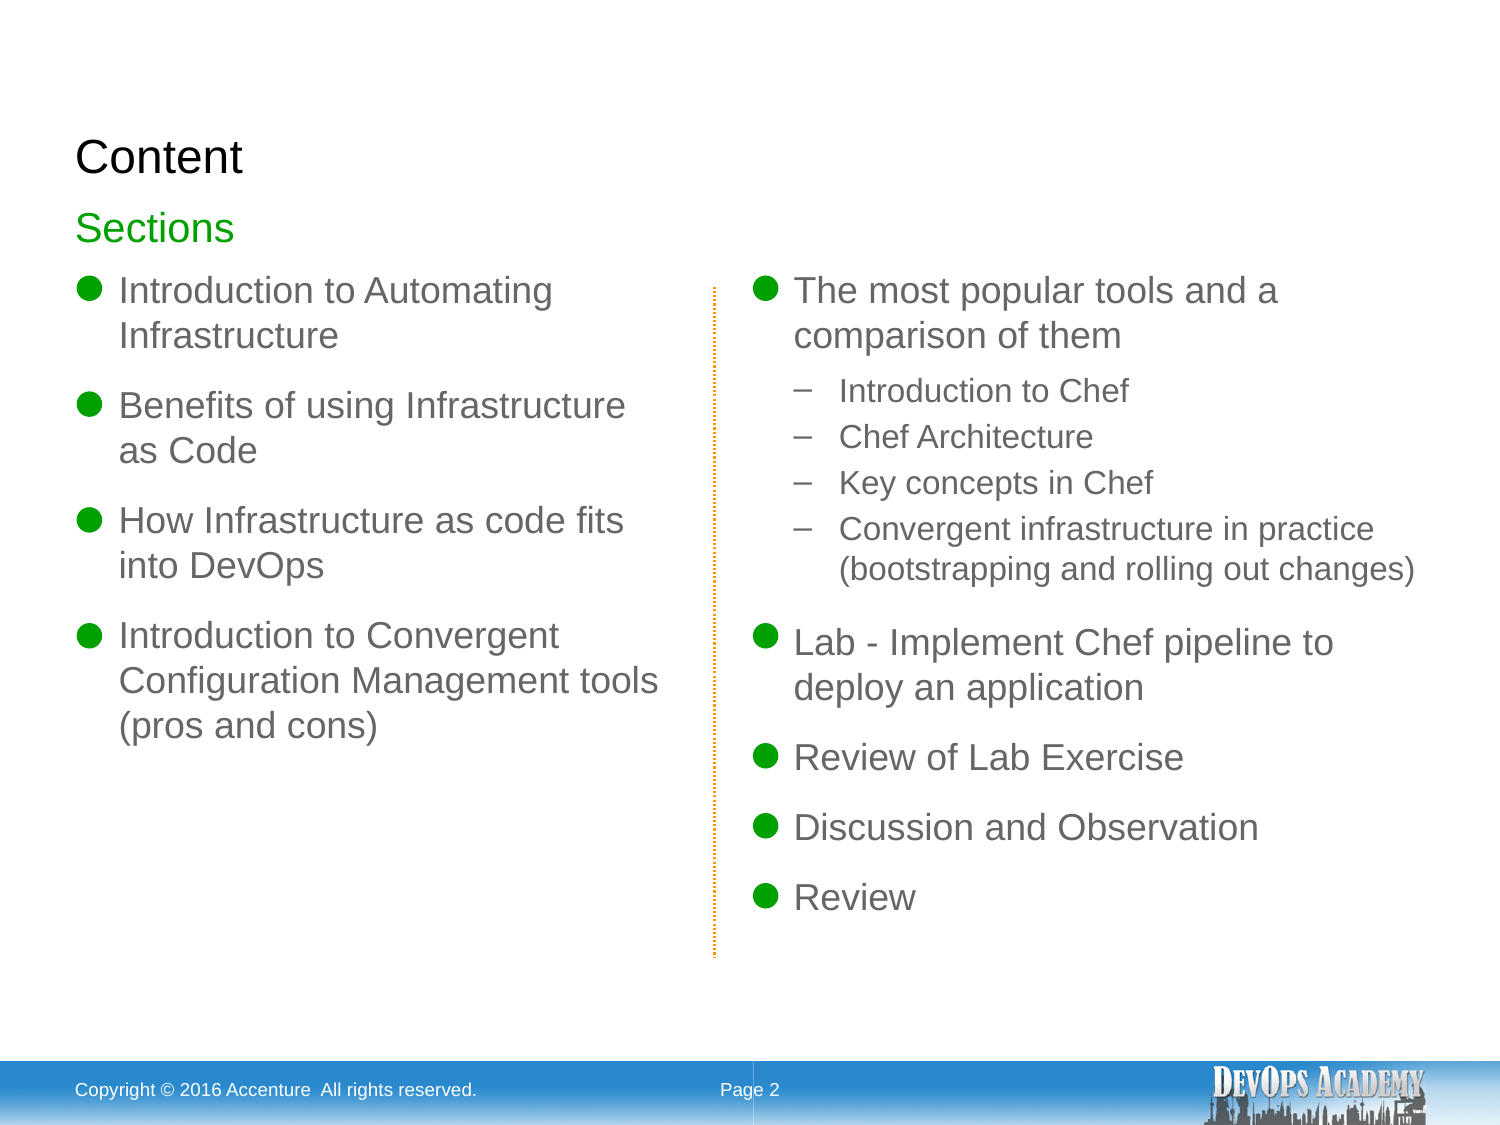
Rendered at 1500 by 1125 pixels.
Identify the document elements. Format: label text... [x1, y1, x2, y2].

text_box [74, 389, 105, 419]
footer Copyright © 2016 Accenture All rights reserved. [74, 1078, 666, 1100]
list Introduction to Automating Infrastructure Benefits of using Infrastructure as Code How Infrastructure as code fits into DevOps Introduction to Convergent Configuration Management tools (pros and cons) The most popular tools and a comparison of them Introduction to Chef Chef Architecture Key concepts in Chef Convergent infrastructure in practice (bootstrapping and rolling out changes) Lab - Implement Chef pipeline to deploy an application Review of Lab Exercise Discussion and Observation Review [74, 258, 1425, 1040]
text_box [750, 620, 781, 651]
text_box [750, 880, 781, 911]
text_box [74, 273, 105, 304]
slide_number Page 2 [693, 1078, 807, 1100]
list Sections [74, 193, 1426, 259]
text_box [74, 620, 105, 651]
title Content [74, 19, 1426, 184]
text_box [750, 810, 781, 841]
text_box [750, 740, 781, 771]
text_box [74, 505, 105, 535]
picture [0, 1061, 1500, 1125]
text_box [750, 273, 781, 304]
